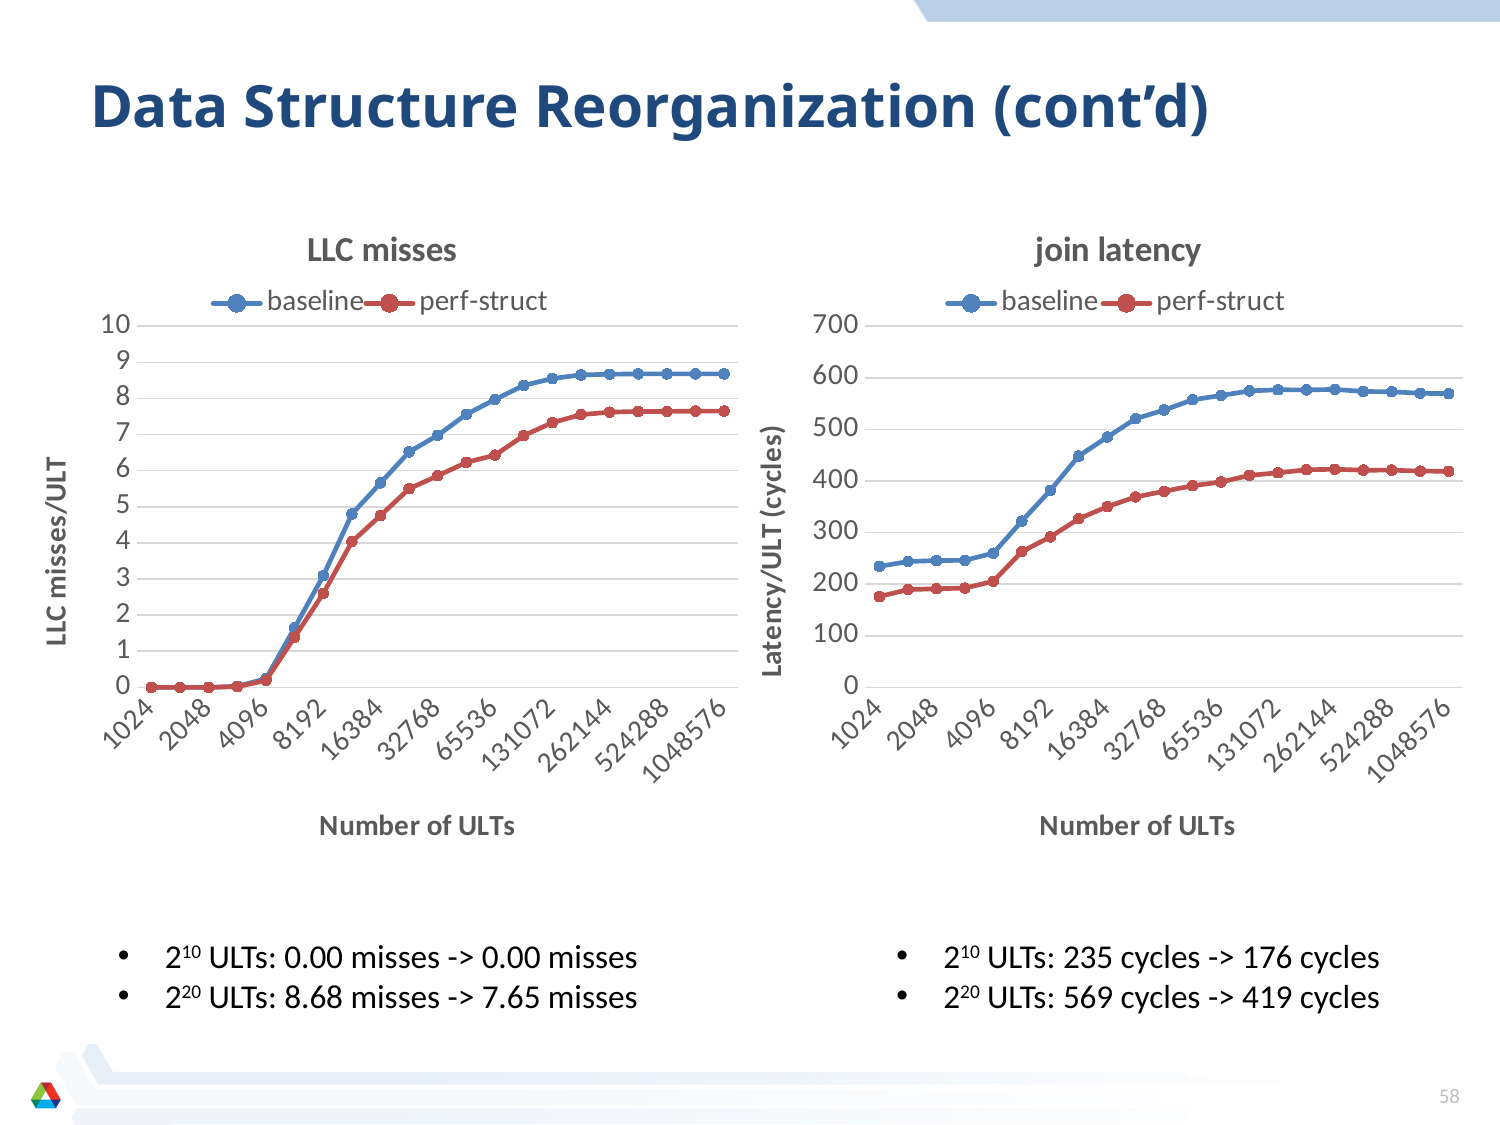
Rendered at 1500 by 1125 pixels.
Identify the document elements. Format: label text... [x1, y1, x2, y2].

text_box 210 ULTs: 0.00 misses -> 0.00 misses 220 ULTs: 8.68 misses -> 7.65 misses [103, 928, 654, 1023]
slide_number 58 [1125, 1065, 1475, 1125]
title Data Structure Reorganization (cont’d) [75, 45, 1425, 163]
picture [0, 1039, 1500, 1125]
chart [17, 203, 1492, 869]
text_box 210 ULTs: 235 cycles -> 176 cycles 220 ULTs: 569 cycles -> 419 cycles [881, 928, 1396, 1023]
picture [0, 0, 1500, 22]
